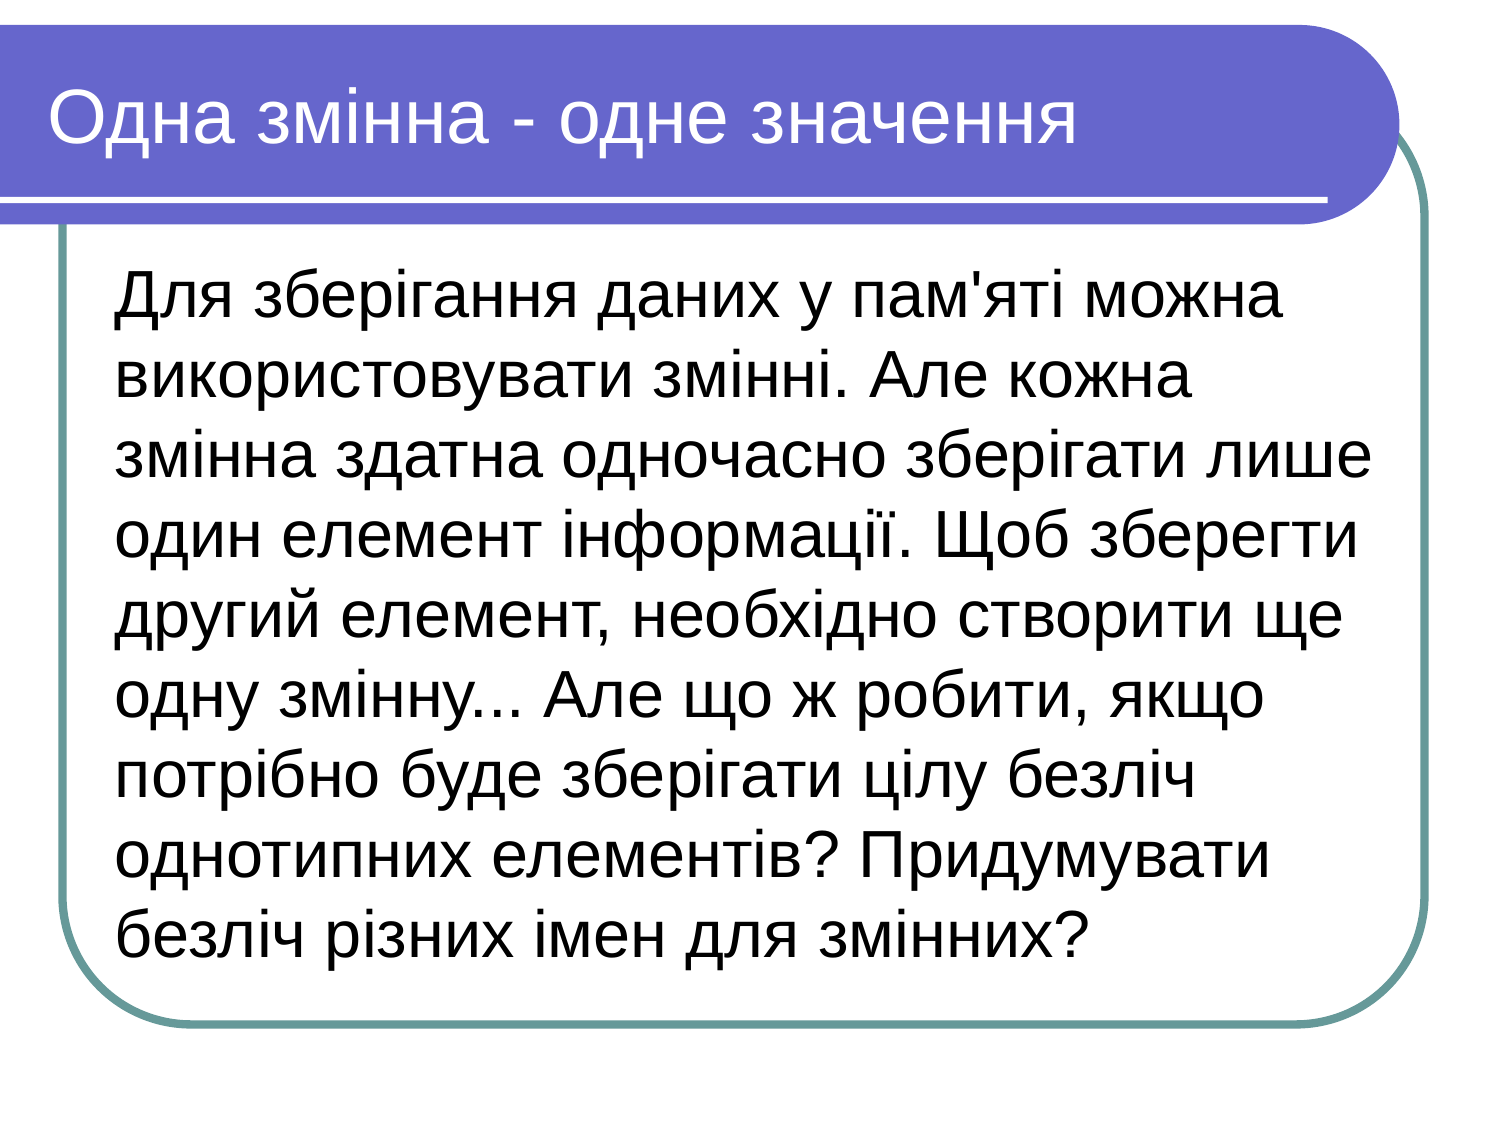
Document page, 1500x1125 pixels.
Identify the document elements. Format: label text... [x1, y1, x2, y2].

text_box Для зберігання даних у пам'яті можна використовувати змінні. Але кожна змінна здатна одночасно зберігати лише один елемент інформації. Щоб зберегти другий елемент, необхідно створити ще одну змінну... Але що ж робити, якщо потрібно буде зберігати цілу безліч однотипних елементів? Придумувати безліч різних імен для змінних? [99, 243, 1400, 969]
text_box Одна змінна - одне значення [32, 37, 1347, 188]
